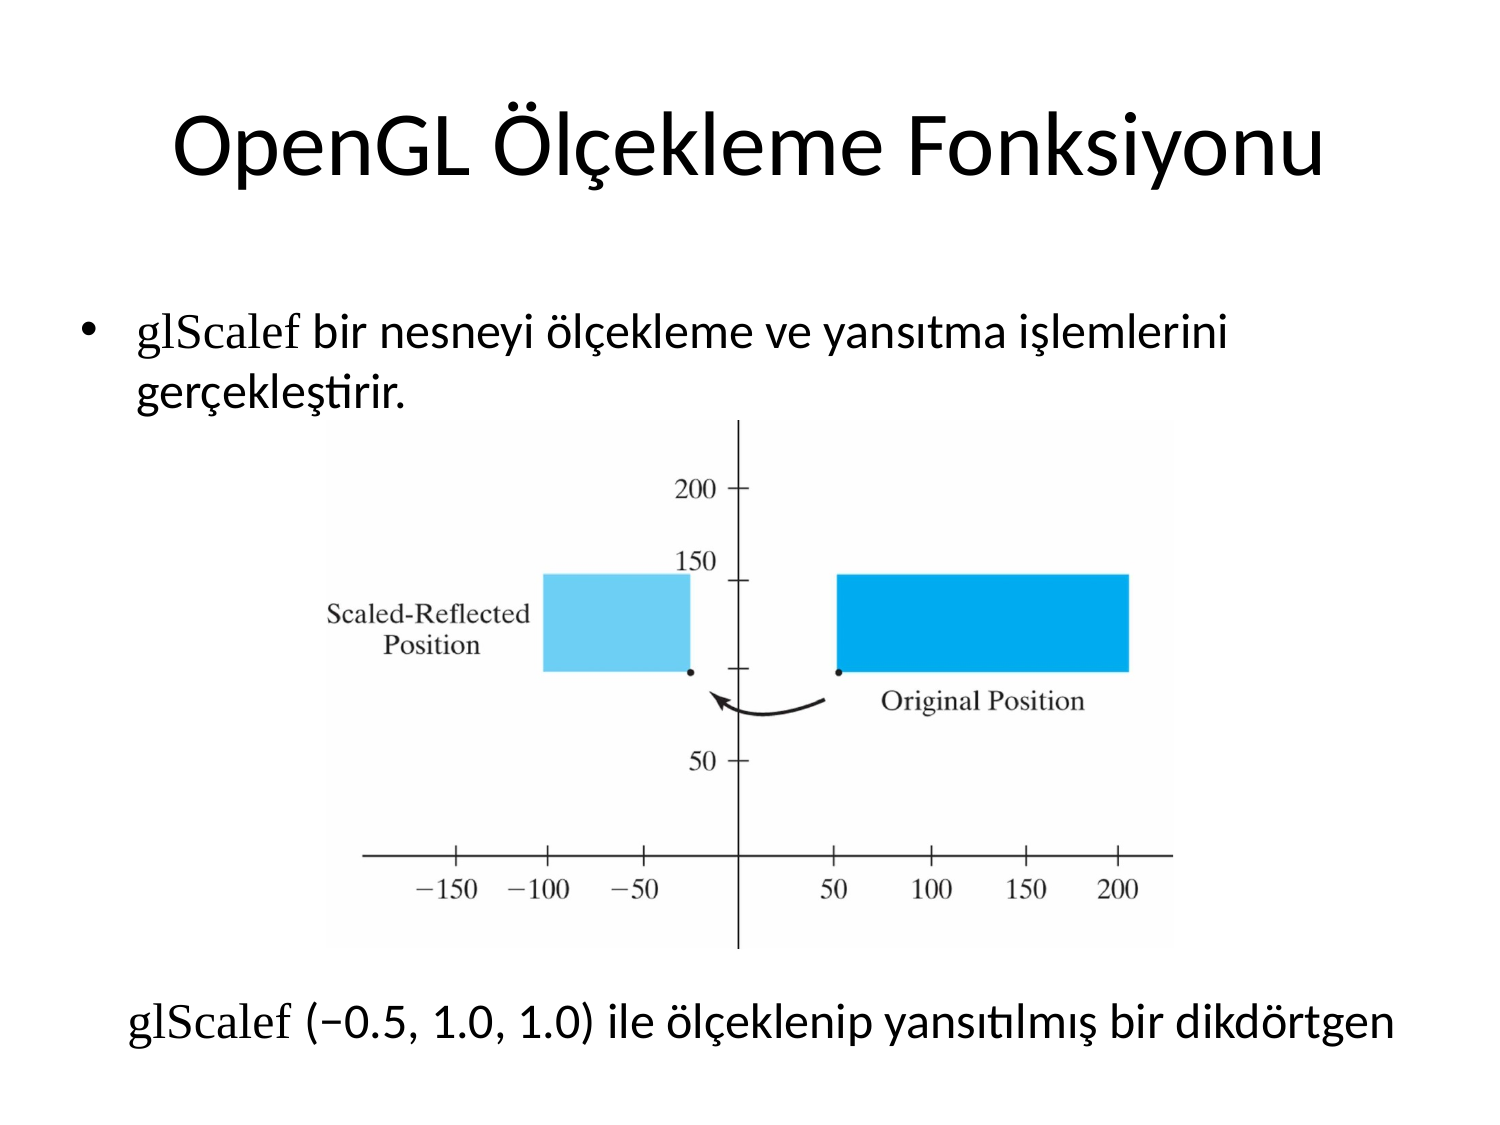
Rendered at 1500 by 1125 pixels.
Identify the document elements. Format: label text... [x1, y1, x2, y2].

list glScalef bir nesneyi ölçekleme ve yansıtma işlemlerini gerçekleştirir. glScalef (−0.5, 1.0, 1.0) ile ölçeklenip yansıtılmış bir dikdörtgen [64, 290, 1459, 575]
picture [326, 420, 1174, 953]
title OpenGL Ölçekleme Fonksiyonu [75, 45, 1425, 233]
